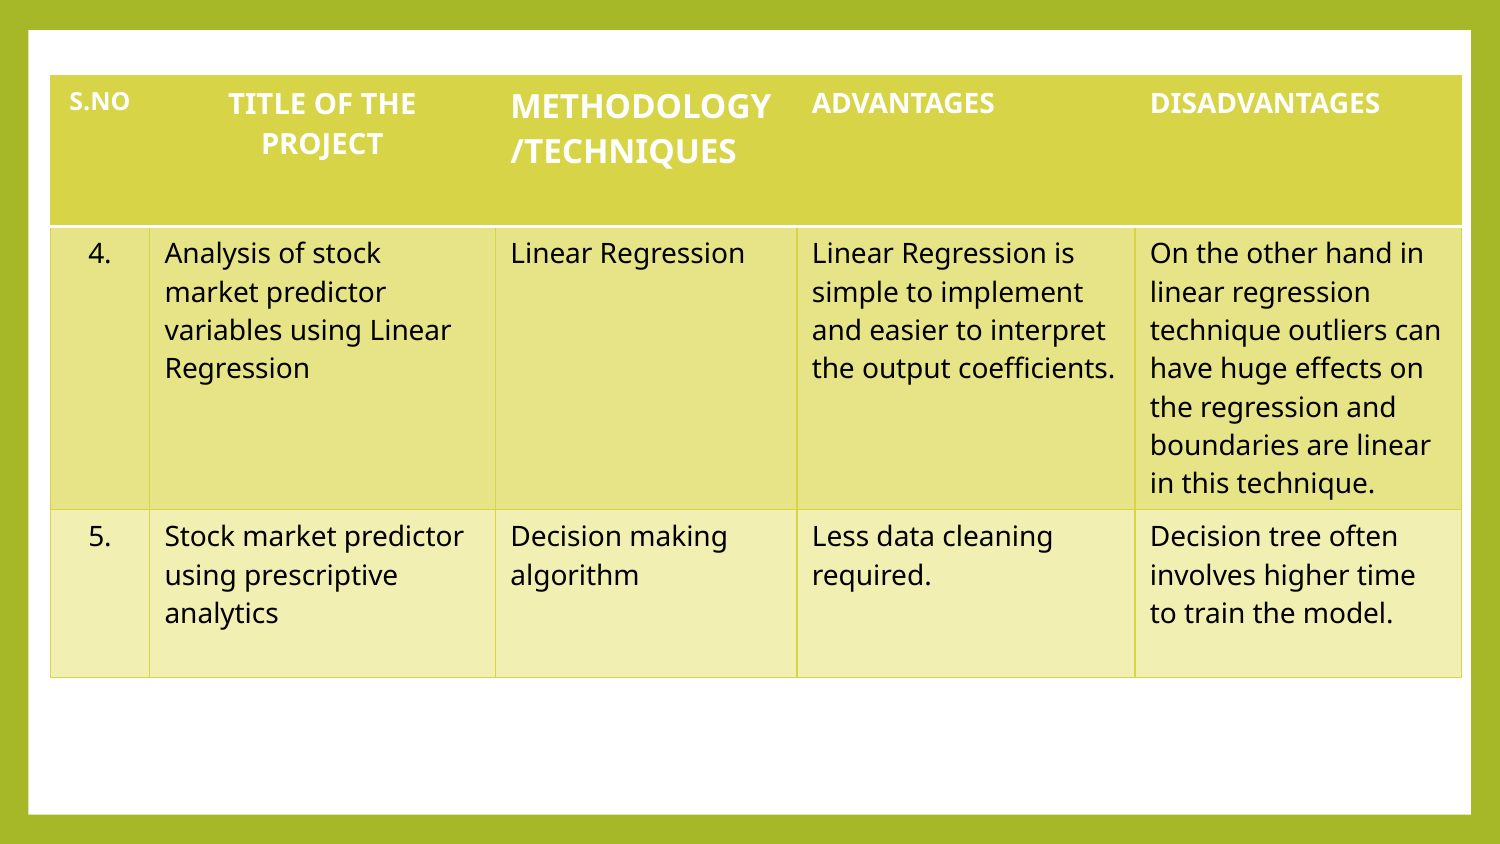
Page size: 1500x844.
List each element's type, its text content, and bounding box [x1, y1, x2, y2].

table_cell Linear Regression is simple to implement and easier to interpret the output coefficients. [798, 228, 1134, 509]
table_cell Less data cleaning required. [798, 510, 1134, 677]
table_cell Stock market predictor using prescriptive analytics [150, 510, 495, 677]
table_cell Linear Regression [496, 228, 796, 509]
table_header METHODOLOGY/TECHNIQUES [496, 76, 796, 225]
table_header DISADVANTAGES [1136, 76, 1461, 225]
table_header TITLE OF THE PROJECT [150, 76, 495, 225]
table_cell 5. [51, 510, 149, 677]
table_cell Decision tree often involves higher time to train the model. [1136, 510, 1461, 677]
table_header S.NO [51, 76, 149, 225]
table_cell 4. [51, 228, 149, 509]
table_header ADVANTAGES [798, 76, 1134, 225]
table_cell Decision making algorithm [496, 510, 796, 677]
table_cell On the other hand in linear regression technique outliers can have huge effects on the regression and boundaries are linear in this technique. [1136, 228, 1461, 509]
table_cell Analysis of stock market predictor variables using Linear Regression [150, 228, 495, 509]
